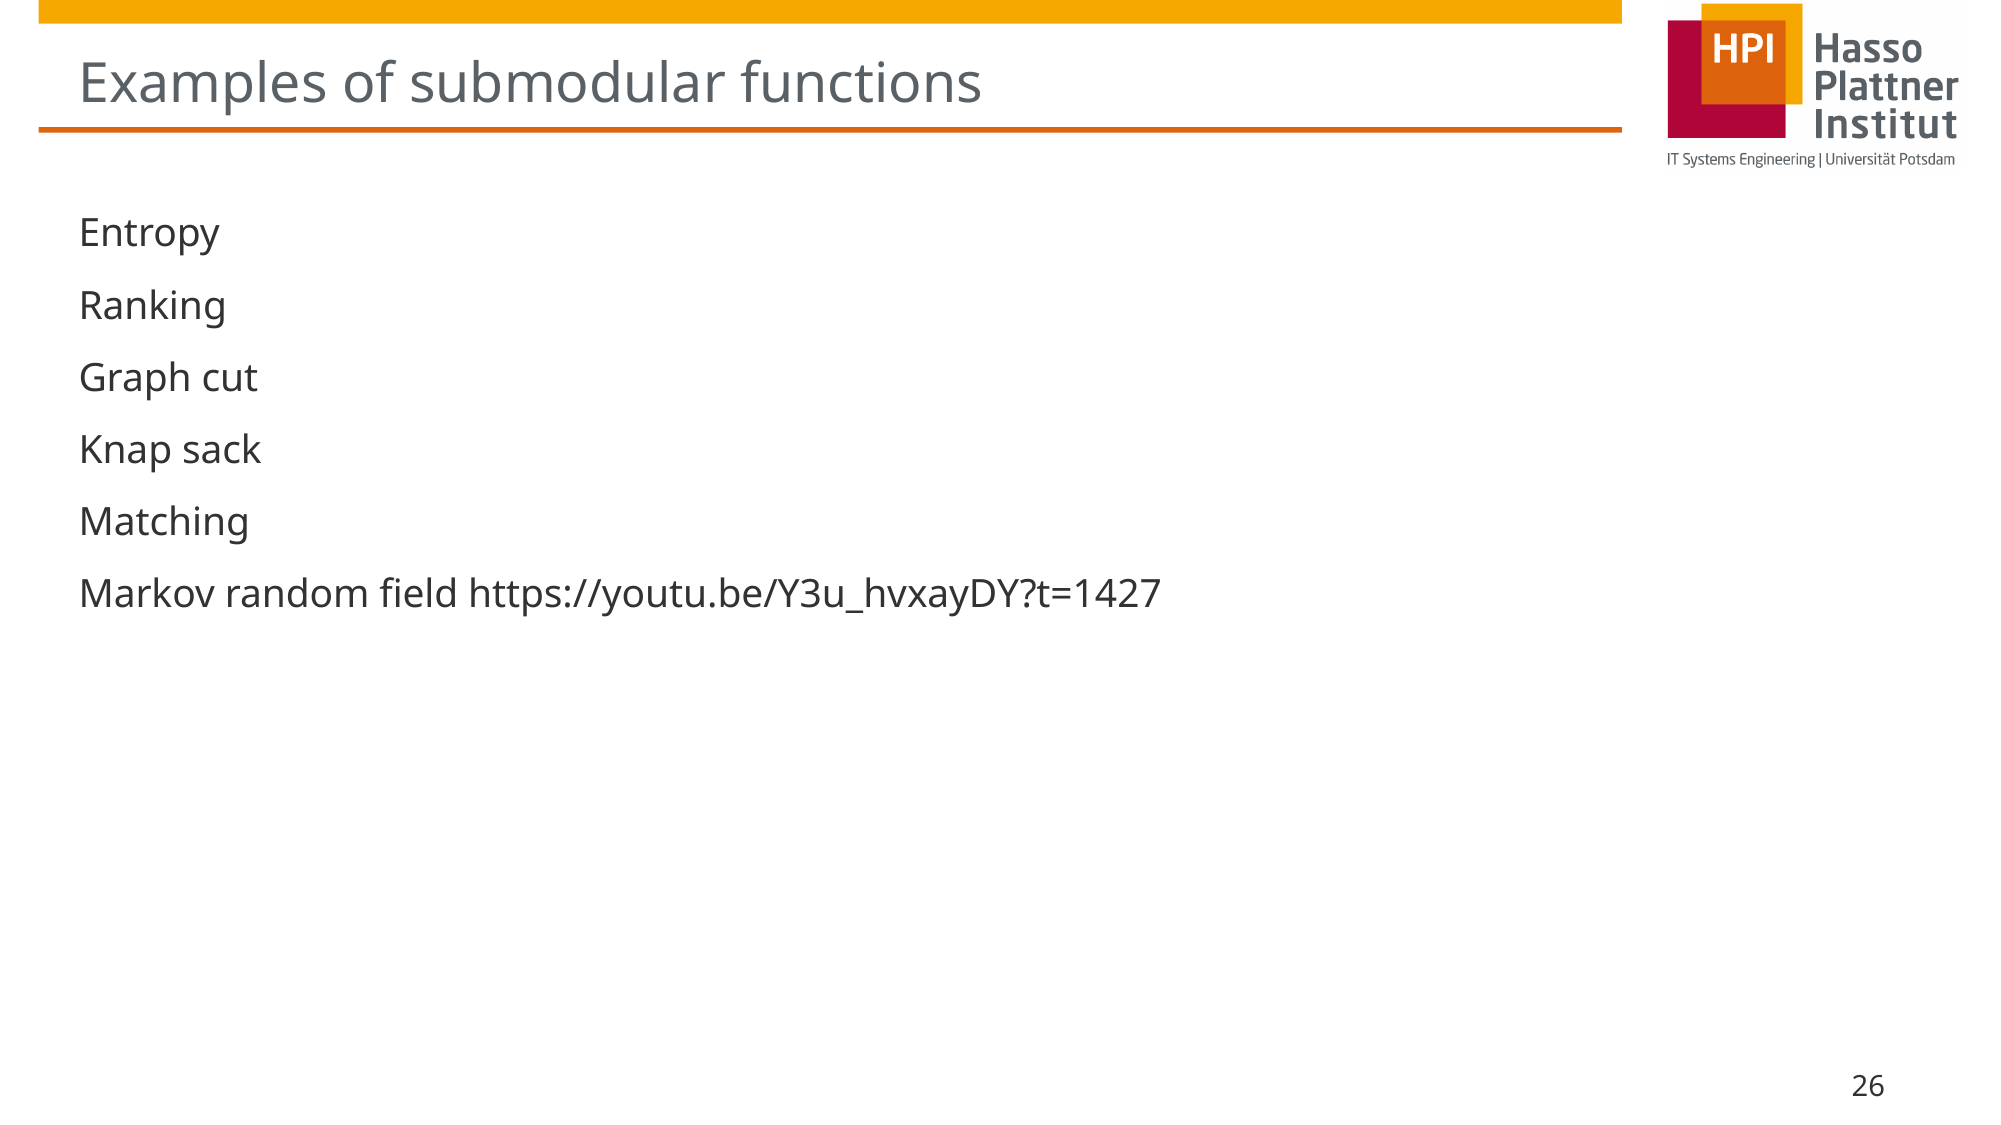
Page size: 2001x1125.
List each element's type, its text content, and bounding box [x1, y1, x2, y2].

title Examples of submodular functions [78, 23, 1583, 115]
picture [1664, 0, 1965, 170]
list Entropy Ranking Graph cut Knap sack Matching Markov random field https://youtu.be/Y3u_hvxayDY?t=1427 [78, 199, 1961, 618]
slide_number 26 [1834, 1064, 1961, 1107]
